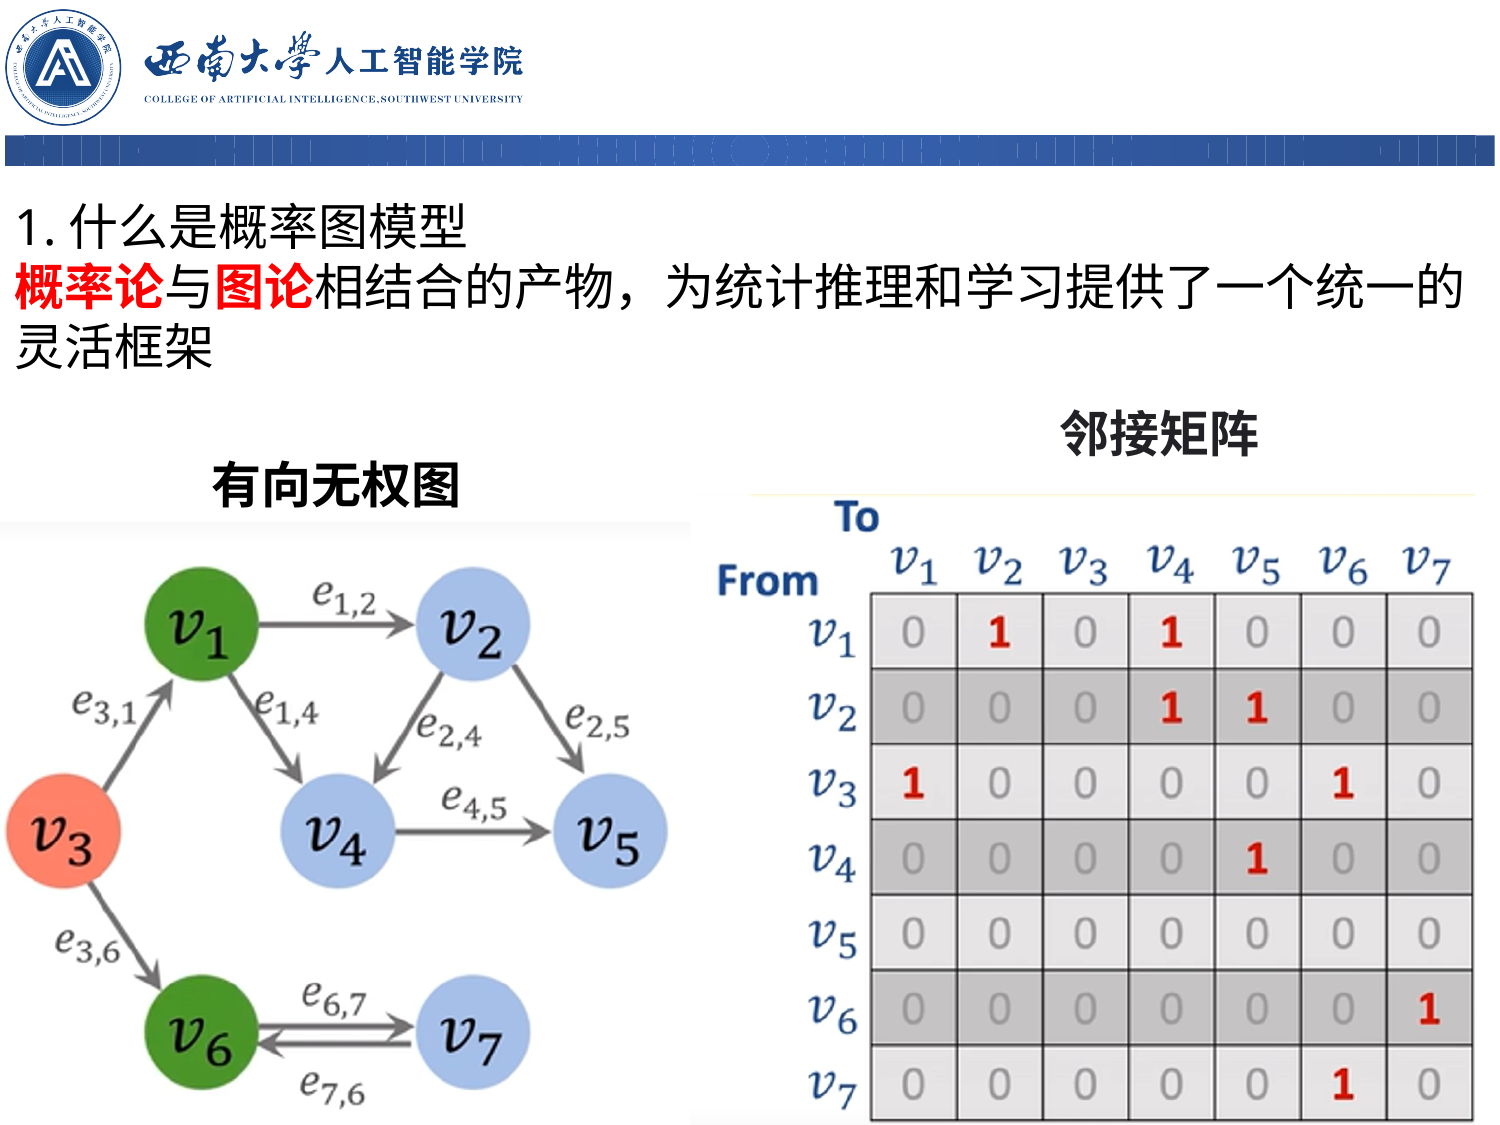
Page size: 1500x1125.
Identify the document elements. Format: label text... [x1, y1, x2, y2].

text_box 邻接矩阵 [1044, 394, 1275, 470]
picture [0, 494, 1476, 1125]
text_box [4, 134, 1496, 167]
picture [5, 9, 523, 126]
text_box 有向无权图 [196, 445, 477, 521]
text_box 1.什么是概率图模型 概率论与图论相结合的产物，为统计推理和学习提供了一个统一的灵活框架 [0, 188, 1490, 444]
